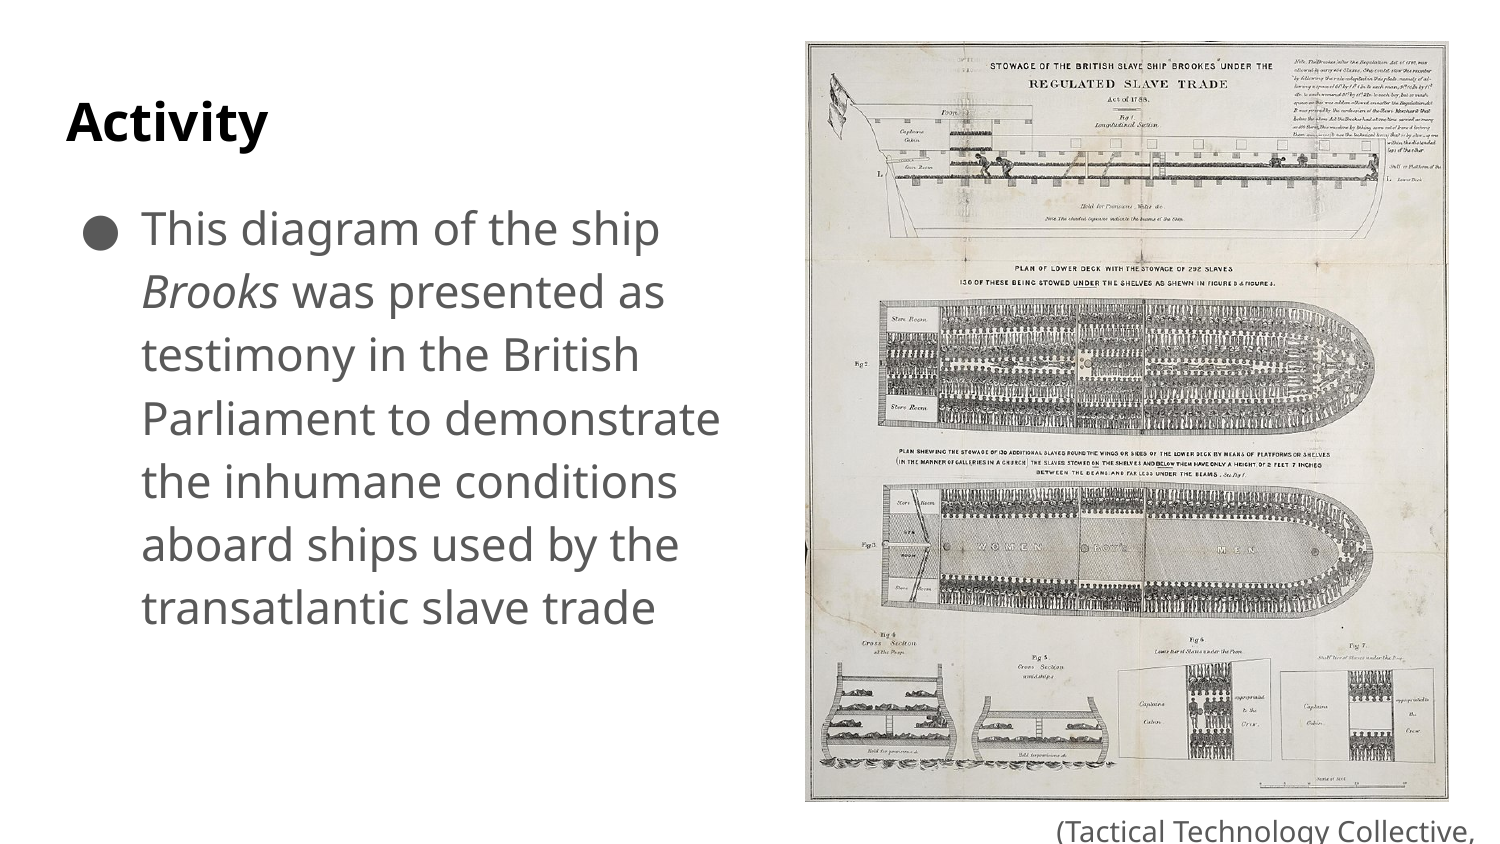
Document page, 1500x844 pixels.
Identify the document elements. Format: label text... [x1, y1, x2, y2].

list This diagram of the ship Brooks was presented as testimony in the British Parliament to demonstrate the inhumane conditions aboard ships used by the transatlantic slave trade [51, 176, 738, 814]
picture [805, 41, 1450, 803]
text_box (Tactical Technology Collective, 2013) [1041, 781, 1500, 844]
title Activity [51, 72, 800, 167]
